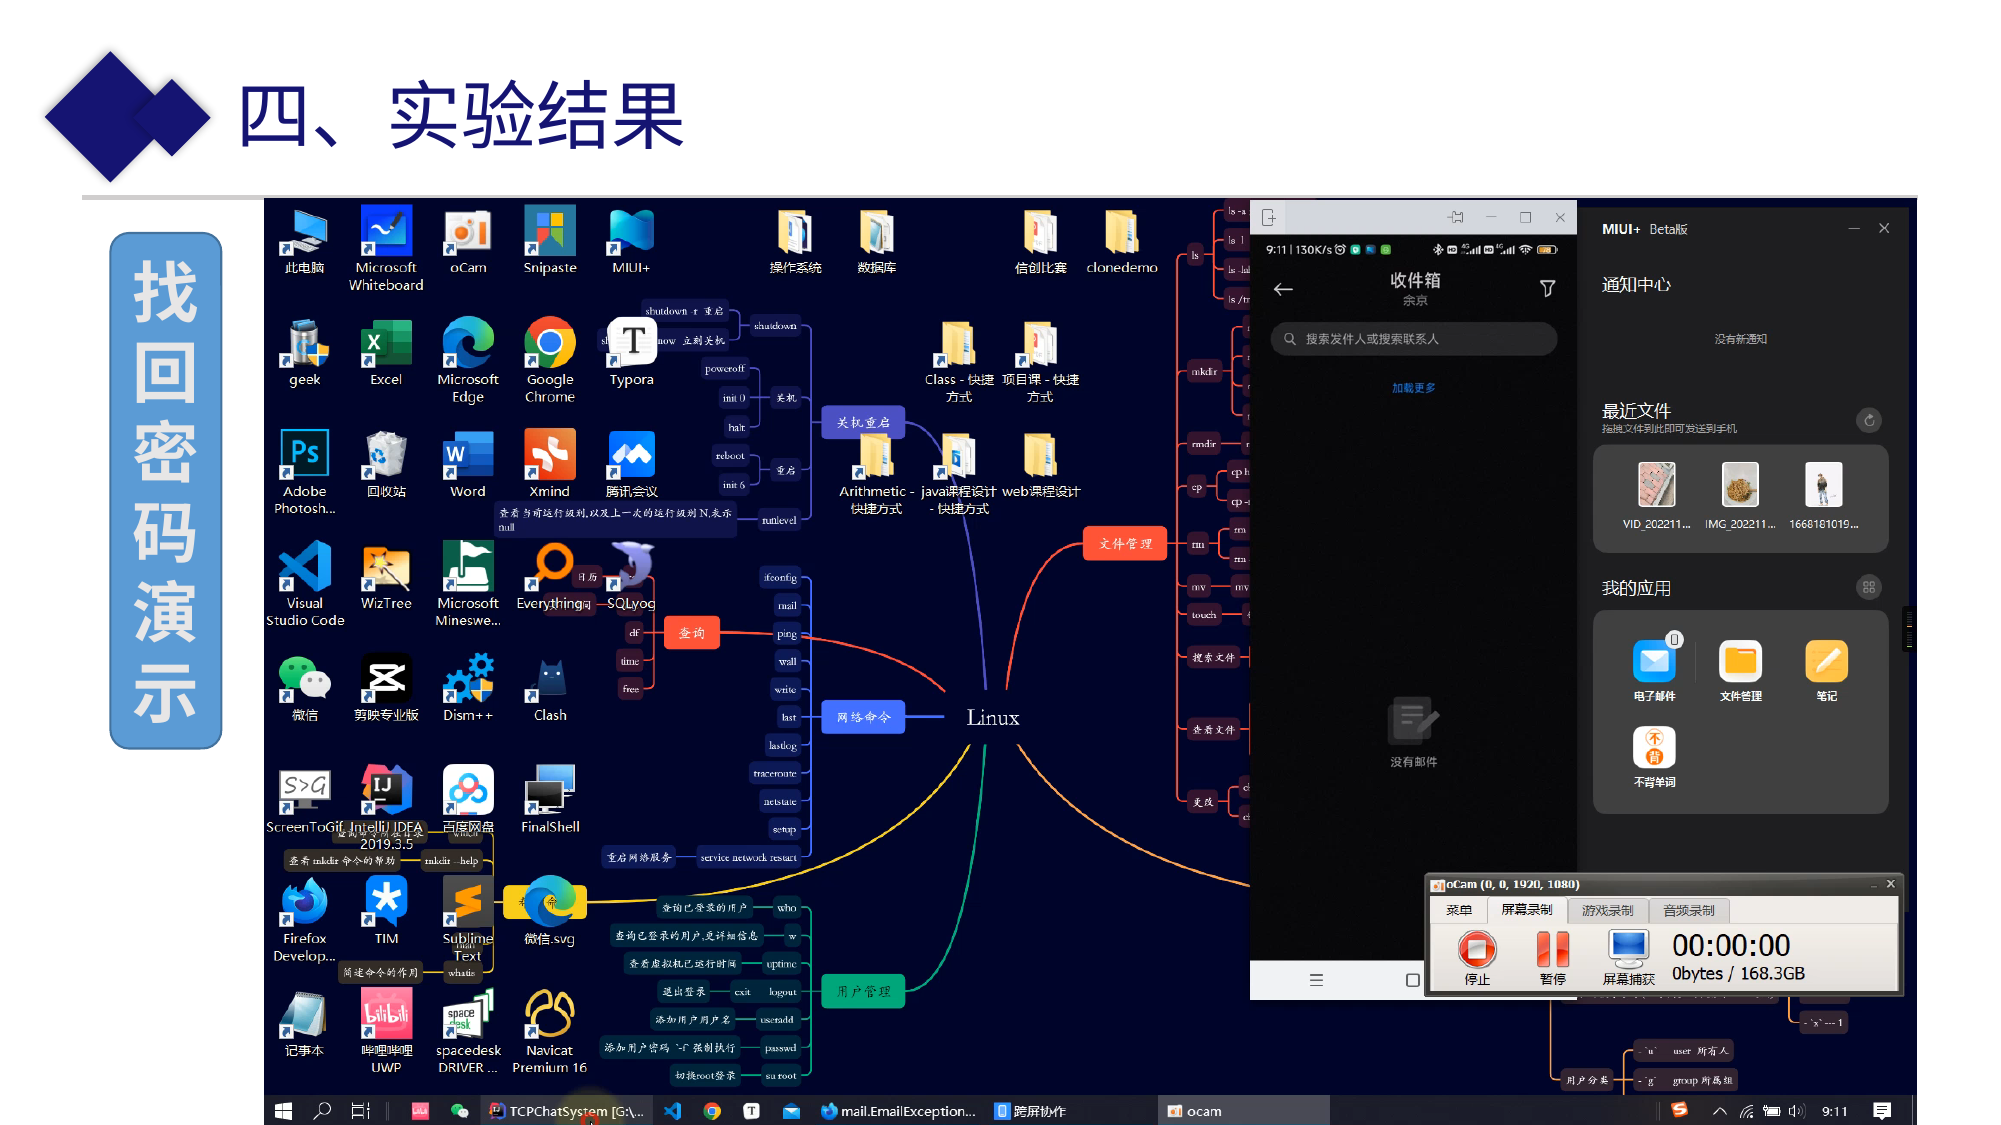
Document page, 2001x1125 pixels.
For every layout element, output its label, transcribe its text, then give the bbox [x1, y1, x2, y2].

text_box 找回密码演示 [109, 231, 223, 750]
text_box 四、实验结果 [221, 60, 1153, 166]
text_box [131, 77, 213, 158]
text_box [264, 197, 1918, 1125]
text_box [43, 49, 150, 184]
